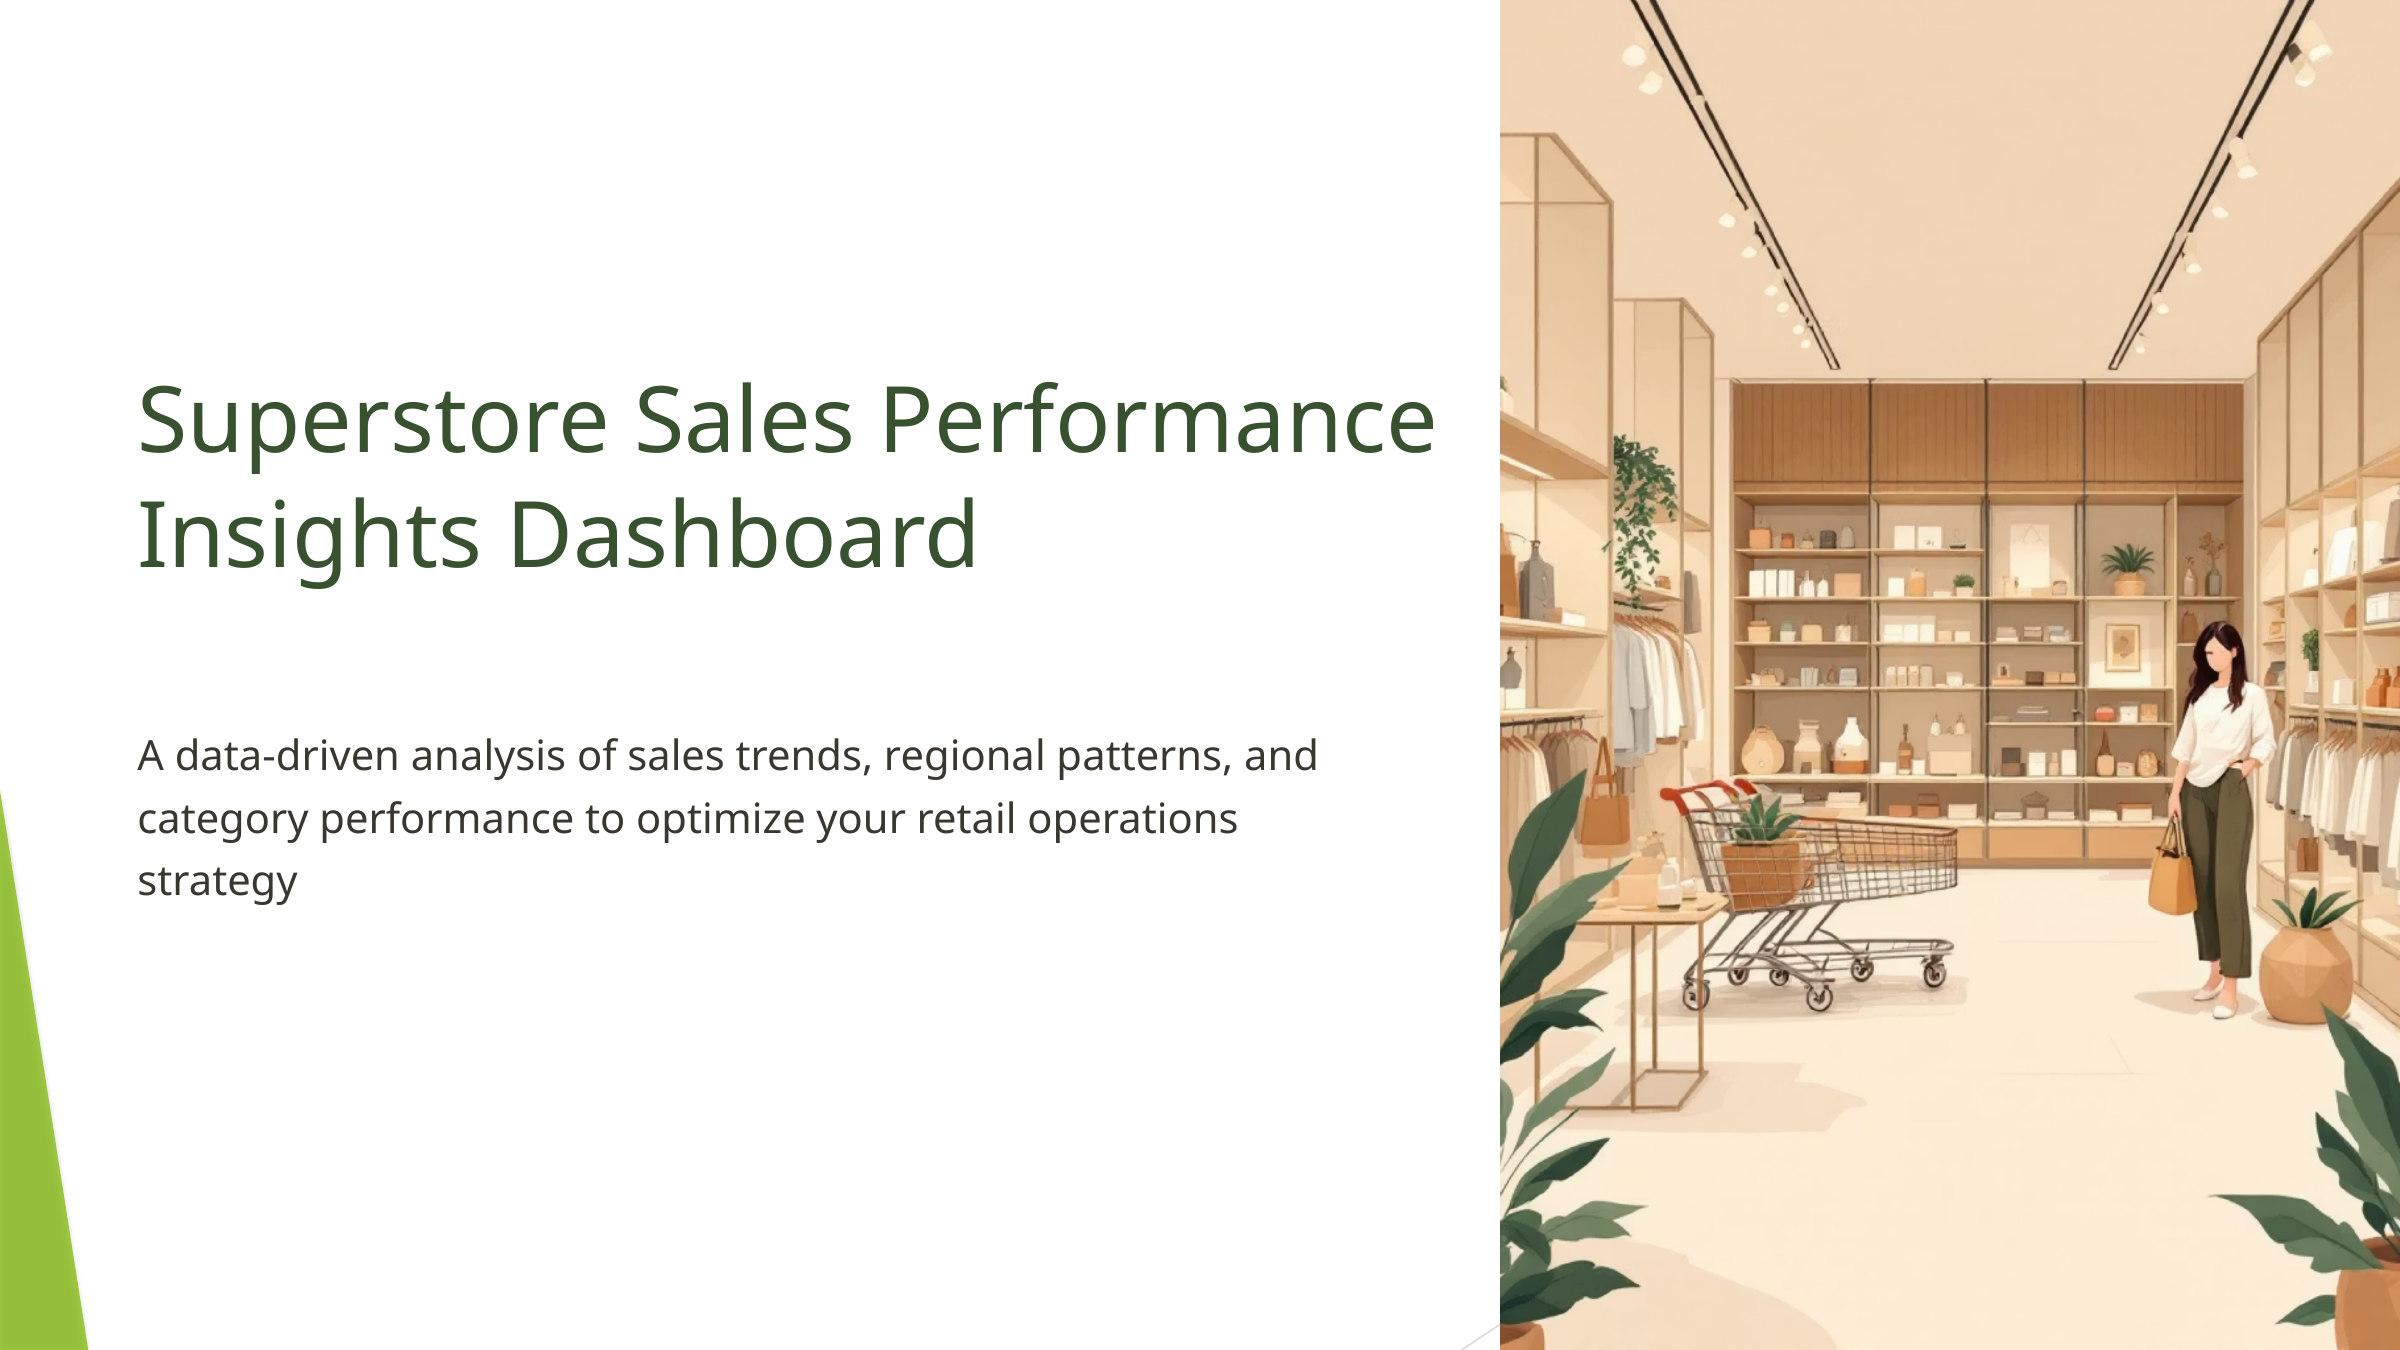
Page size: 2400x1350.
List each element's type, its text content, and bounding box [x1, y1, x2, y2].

text_box Superstore Sales Performance Insights Dashboard [137, 356, 1452, 699]
picture [1499, 0, 2400, 1350]
text_box A data-driven analysis of sales trends, regional patterns, and category performance to optimize your retail operations strategy [137, 716, 1363, 883]
